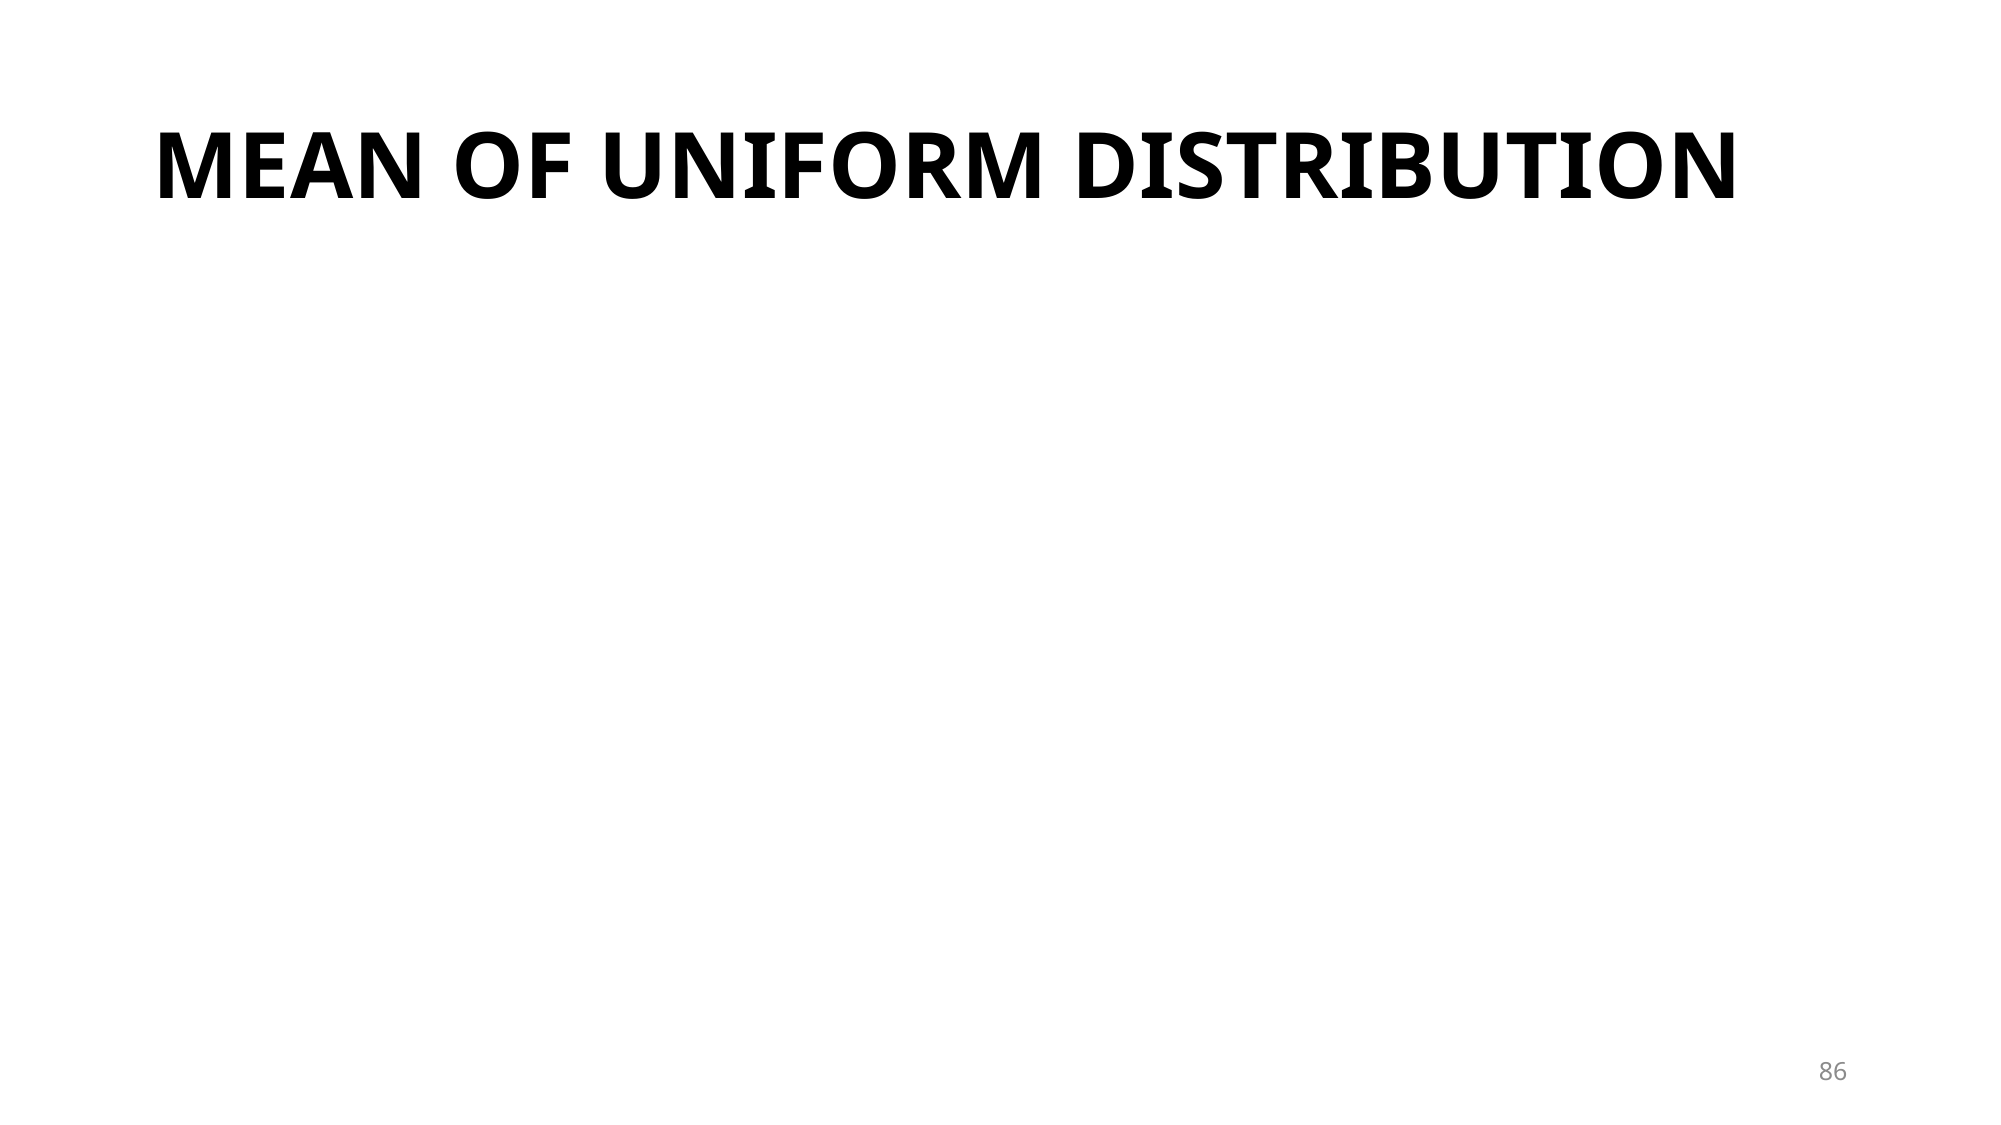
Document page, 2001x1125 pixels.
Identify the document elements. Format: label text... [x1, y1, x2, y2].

slide_number 86 [1412, 1042, 1863, 1103]
title MEAN OF UNIFORM DISTRIBUTION [137, 59, 1863, 278]
